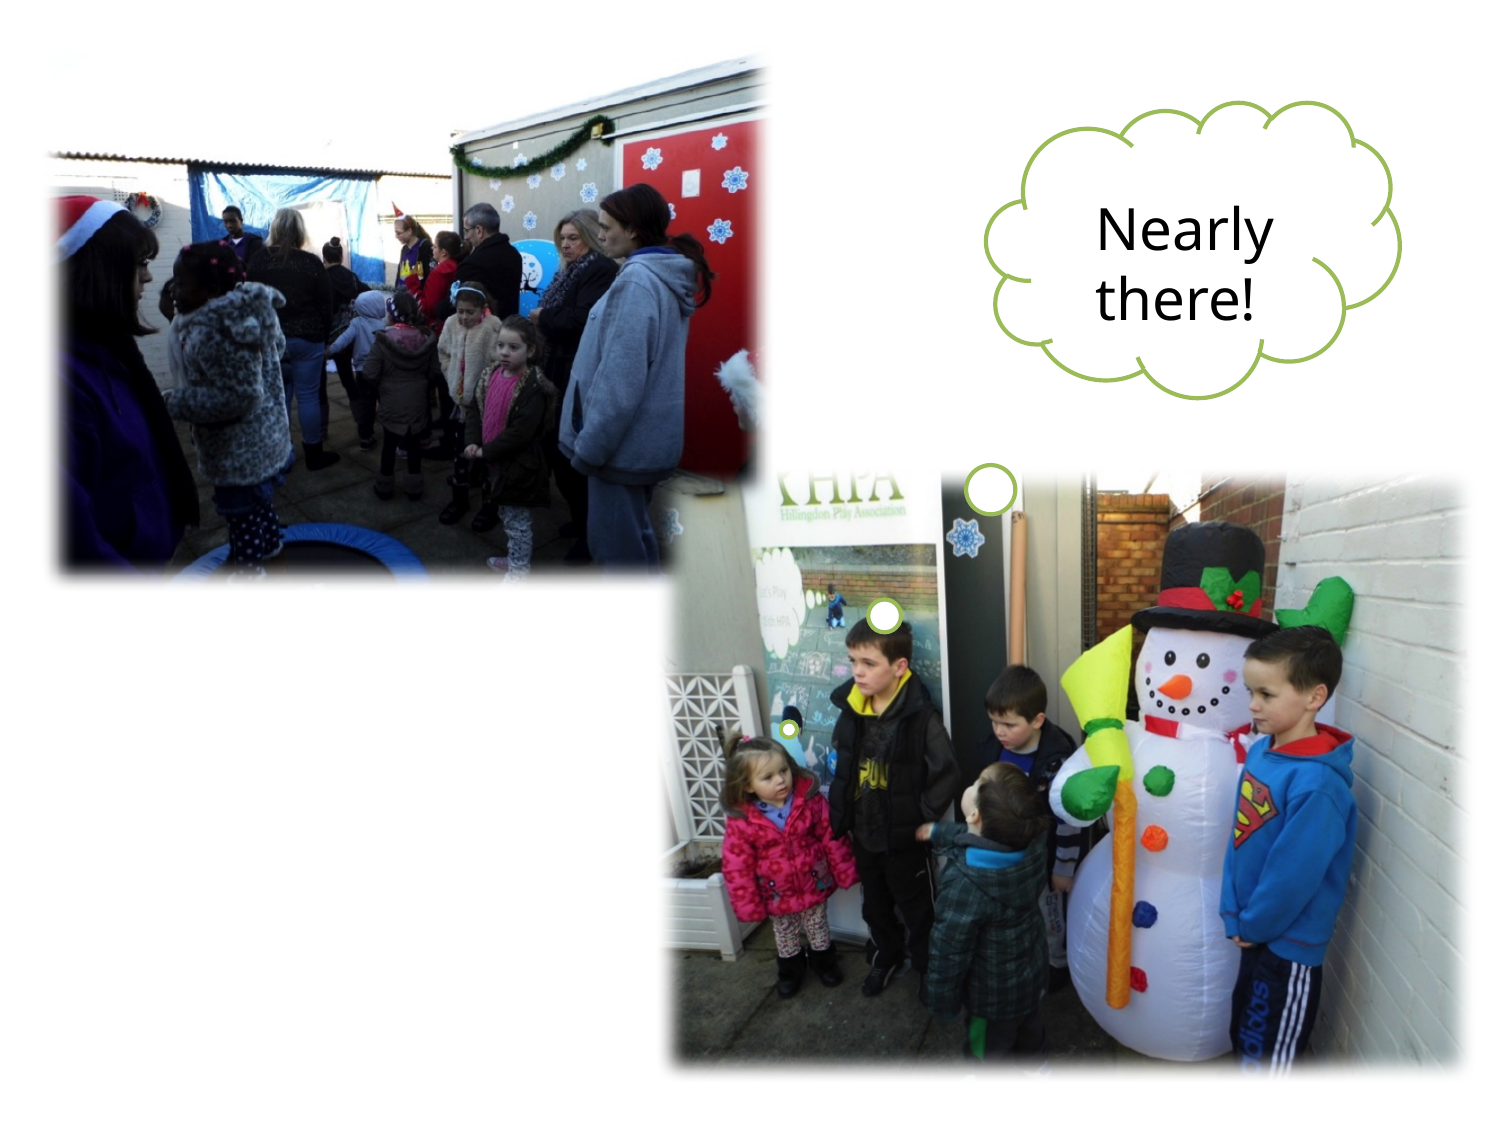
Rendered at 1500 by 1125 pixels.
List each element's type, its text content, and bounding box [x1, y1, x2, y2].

text_box [983, 100, 1402, 401]
text_box [978, 462, 1003, 466]
text_box Nearly there! [1080, 184, 1317, 340]
picture [41, 42, 1477, 1084]
